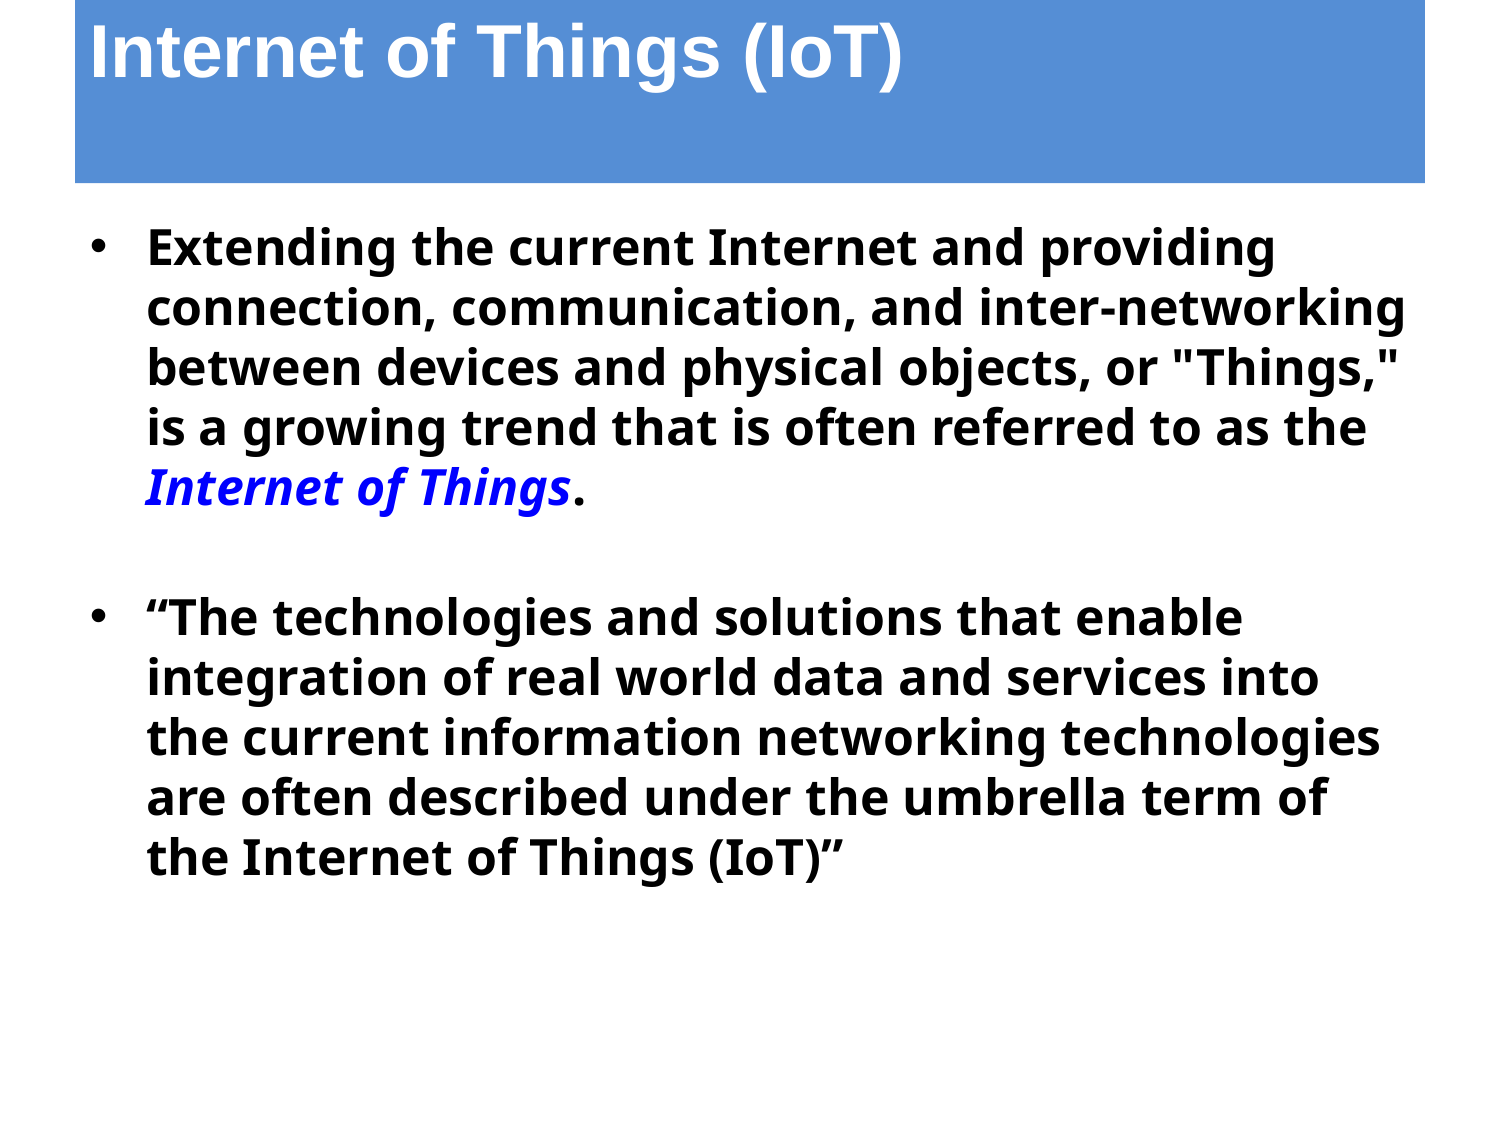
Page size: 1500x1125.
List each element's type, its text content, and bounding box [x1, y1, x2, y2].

list Extending the current Internet and providing connection, communication, and inter-networking between devices and physical objects, or "Things," is a growing trend that is often referred to as the Internet of Things. “The technologies and solutions that enable integration of real world data and services into the current information networking technologies are often described under the umbrella term of the Internet of Things (IoT)” [75, 208, 1425, 1024]
title Internet of Things (IoT) [75, 0, 1425, 184]
